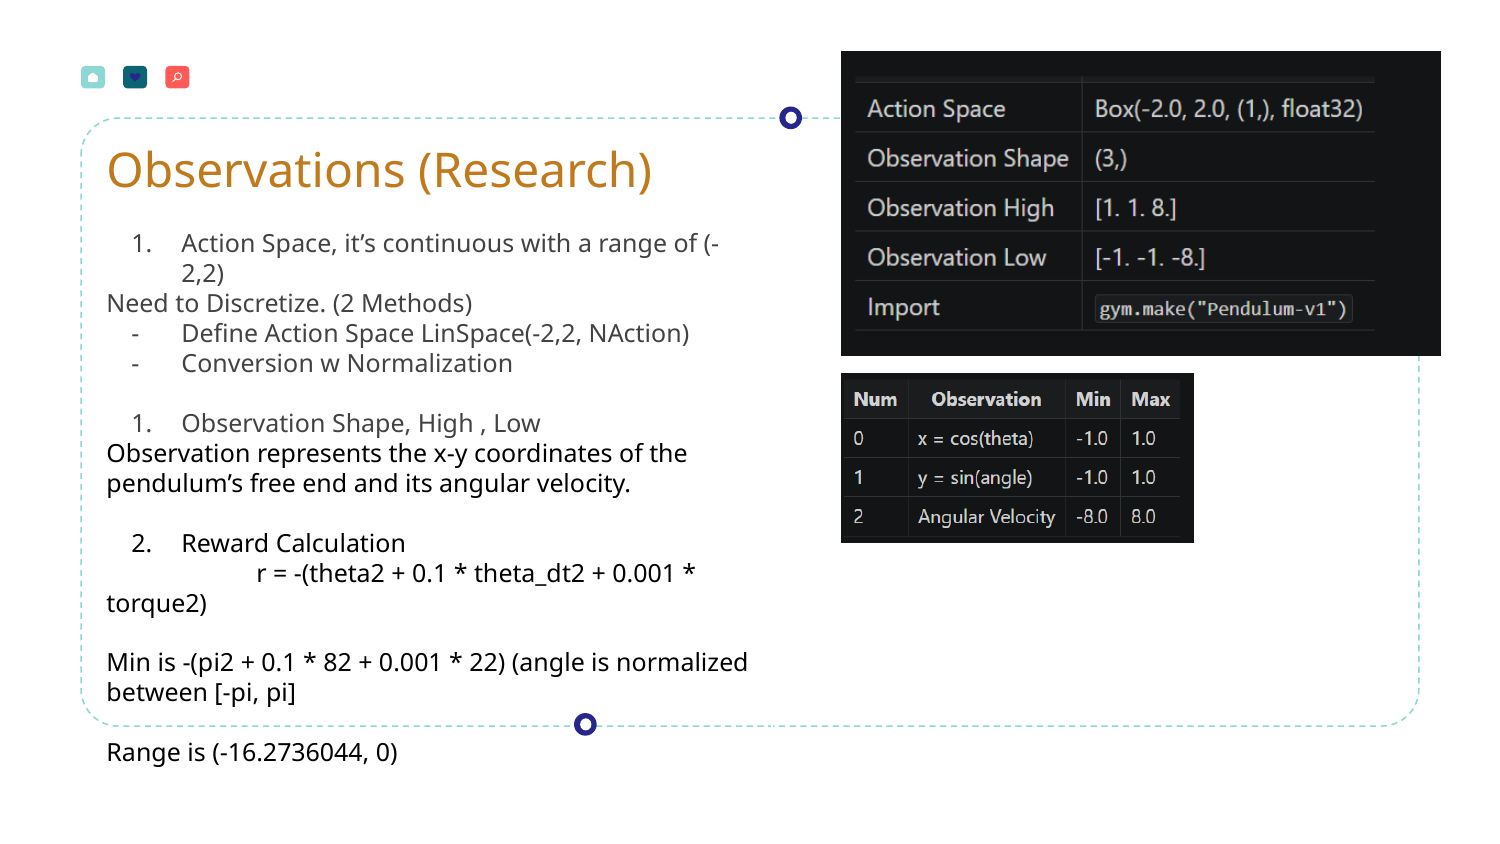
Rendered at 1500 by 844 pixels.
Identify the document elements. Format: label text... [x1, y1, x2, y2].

picture [841, 51, 1441, 356]
text_box Observations (Research) [91, 124, 808, 212]
text_box Action Space, it’s continuous with a range of (-2,2) Need to Discretize. (2 Methods) Define Action Space LinSpace(-2,2, NAction) Conversion w Normalization Observation Shape, High , Low Observation represents the x-y coordinates of the pendulum’s free end and its angular velocity. Reward Calculation r = -(theta2 + 0.1 * theta_dt2 + 0.001 * torque2) Min is -(pi2 + 0.1 * 82 + 0.001 * 22) (angle is normalized between [-pi, pi] Range is (-16.2736044, 0) [91, 212, 773, 782]
picture [841, 373, 1194, 544]
